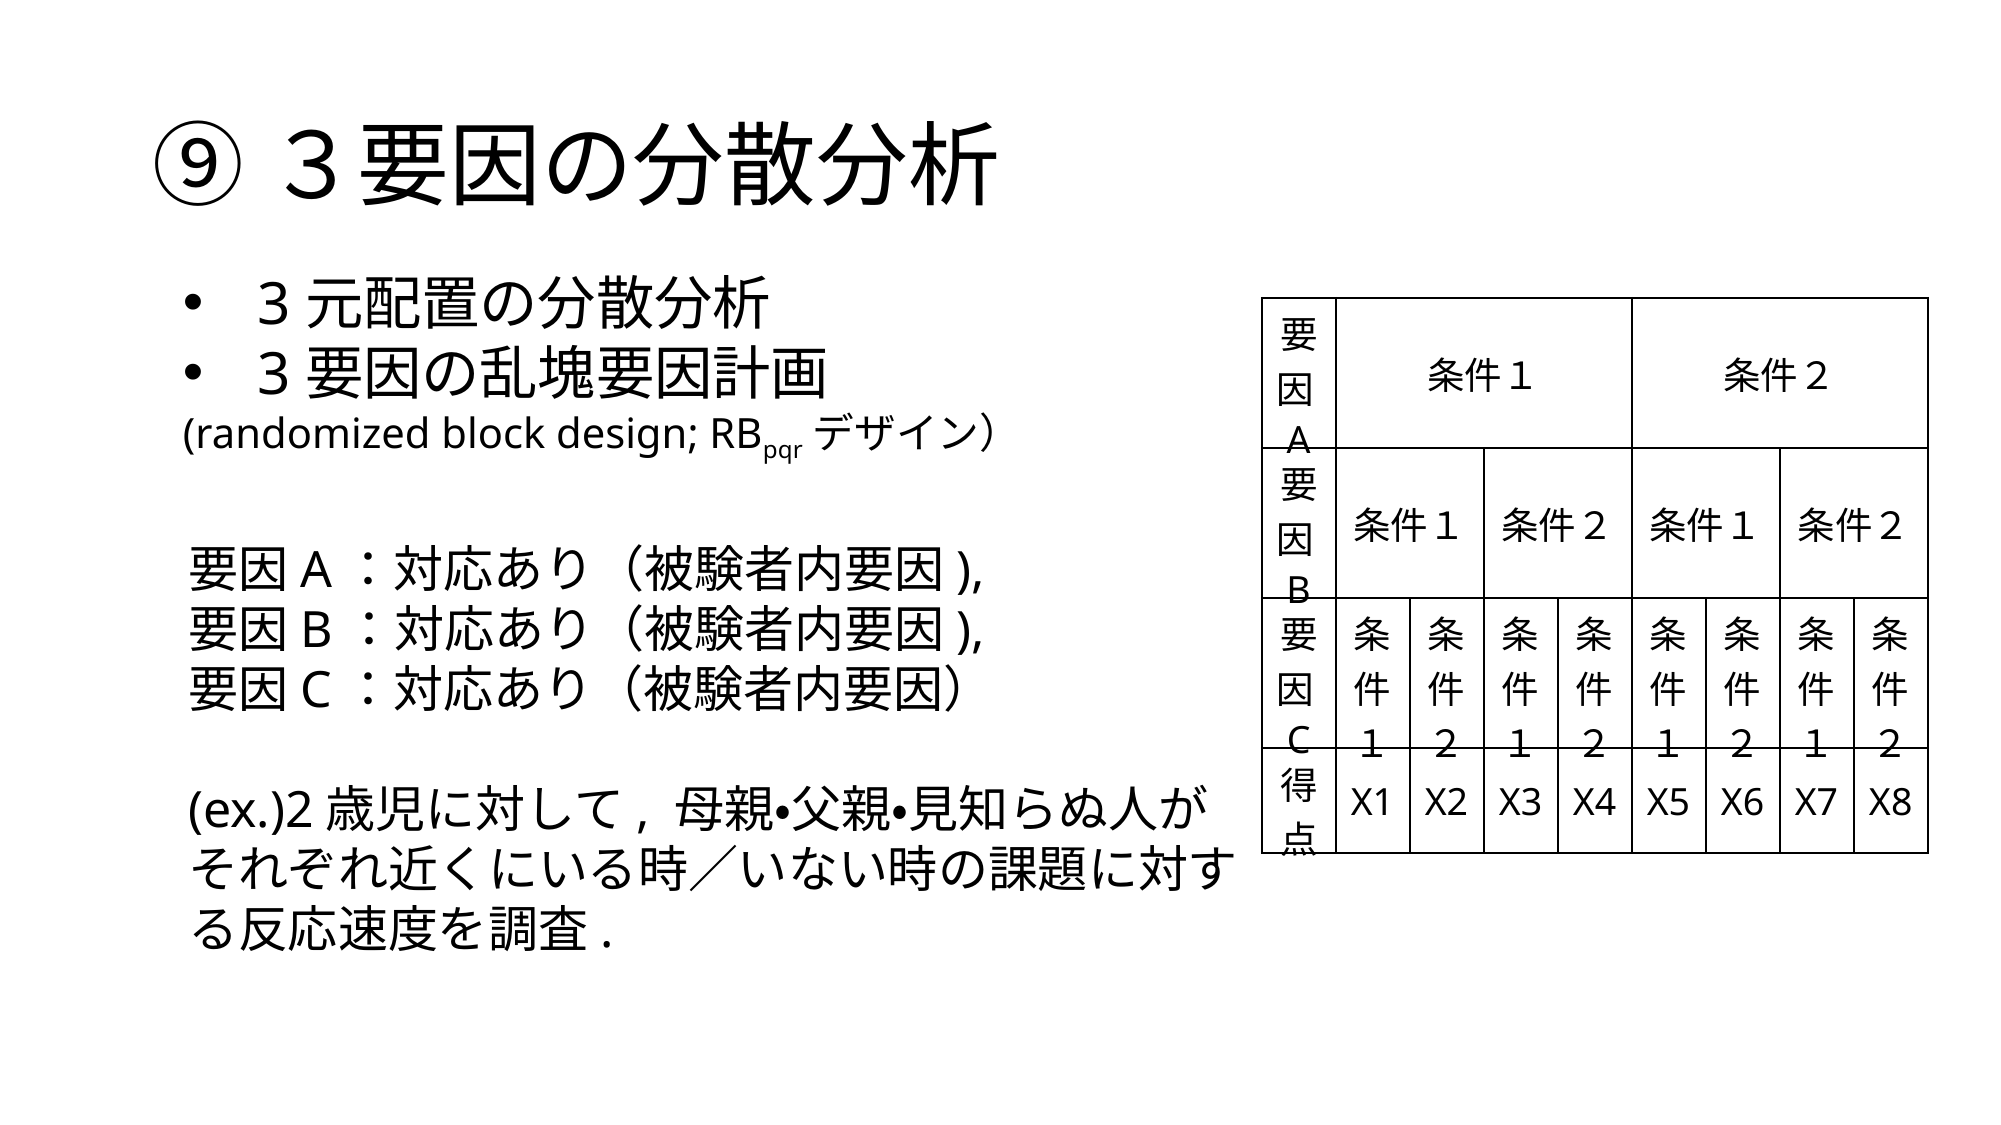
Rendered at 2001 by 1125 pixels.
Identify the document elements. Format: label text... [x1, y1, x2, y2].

text_box 要因A：対応あり（被験者内要因), 要因B：対応あり（被験者内要因), 要因C：対応あり（被験者内要因） (ex.)2歳児に対して, 母親・父親・見知らぬ人がそれぞれ近くにいる時／いない時の課題に対する反応速度を調査. [173, 530, 1262, 966]
table_cell 条件２ [1707, 599, 1779, 747]
table_cell 要因C [1263, 599, 1335, 747]
table_cell 条件１ [1485, 599, 1557, 747]
table_cell X4 [1559, 749, 1631, 852]
title ⑨３要因の分散分析 [137, 59, 1914, 278]
table_cell 条件２ [1411, 599, 1483, 747]
table_cell X5 [1633, 749, 1705, 852]
table_cell X1 [1337, 749, 1409, 852]
table_header 条件１ [1337, 299, 1631, 447]
text_box 3元配置の分散分析 3要因の乱塊要因計画 (randomized block design; RBpqrデザイン） [168, 259, 1037, 471]
table_cell X2 [1411, 749, 1483, 852]
table_cell 条件１ [1781, 599, 1853, 747]
table_cell X6 [1707, 749, 1779, 852]
table_cell X3 [1485, 749, 1557, 852]
table_cell 条件１ [1337, 449, 1483, 597]
table_cell 条件２ [1855, 599, 1927, 747]
table_cell 条件１ [1633, 599, 1705, 747]
table_cell 条件２ [1485, 449, 1631, 597]
table_cell 条件２ [1559, 599, 1631, 747]
table_cell 条件１ [1633, 449, 1779, 597]
table_cell 条件１ [1337, 599, 1409, 747]
table_cell X8 [1855, 749, 1927, 852]
table_cell X7 [1781, 749, 1853, 852]
table_cell 得点 [1263, 749, 1335, 852]
table_cell 条件２ [1781, 449, 1927, 597]
table_cell 要因B [1263, 449, 1335, 597]
table_header 条件２ [1633, 299, 1927, 447]
table_header 要因A [1263, 299, 1335, 447]
